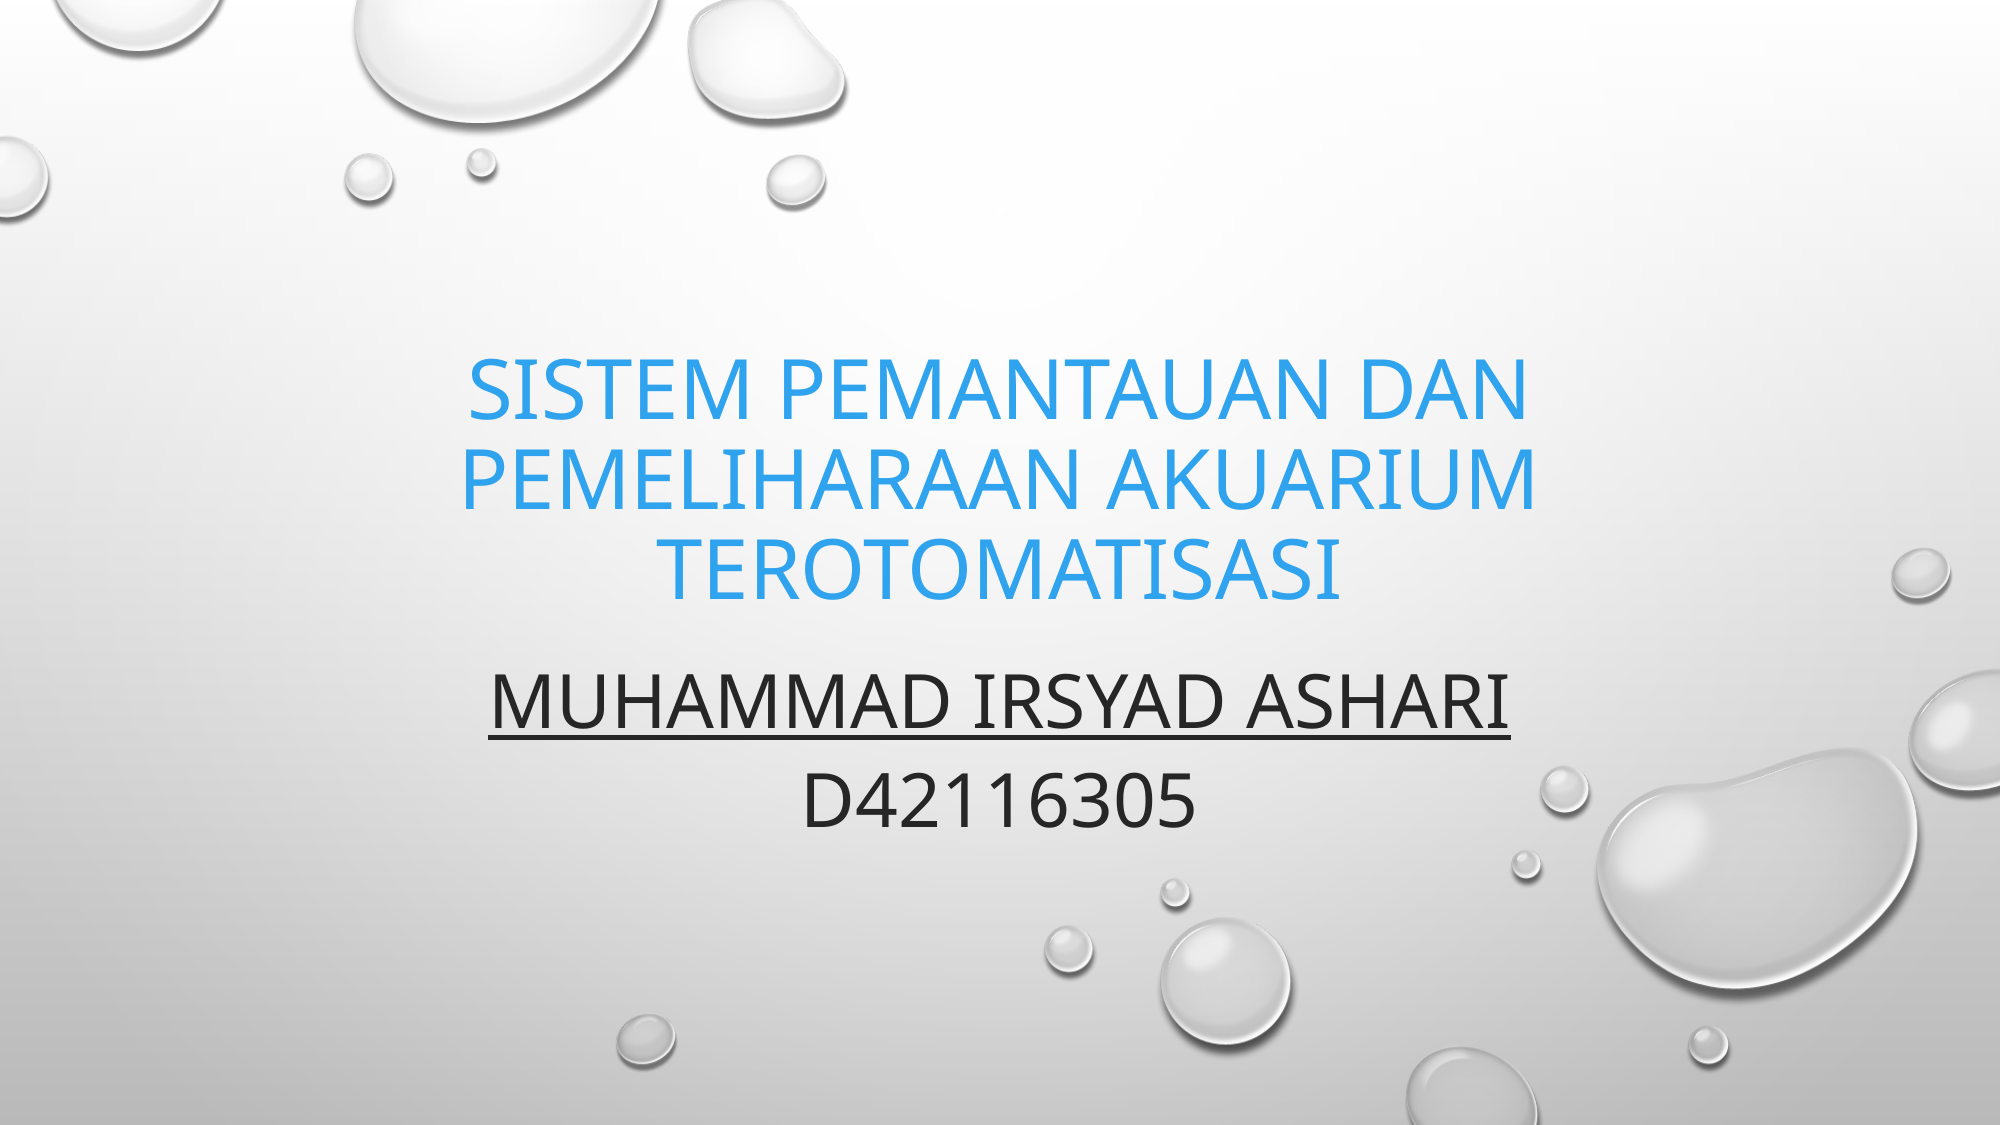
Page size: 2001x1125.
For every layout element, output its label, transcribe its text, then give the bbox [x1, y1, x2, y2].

title SISTEM PEMANTAUAN DAN PEMELIHARAAN AKUARIUM TEROTOMATISASI [287, 213, 1713, 625]
subtitle Muhammad Irsyad Ashari D42116305 [287, 637, 1713, 863]
picture [0, 0, 2000, 1125]
